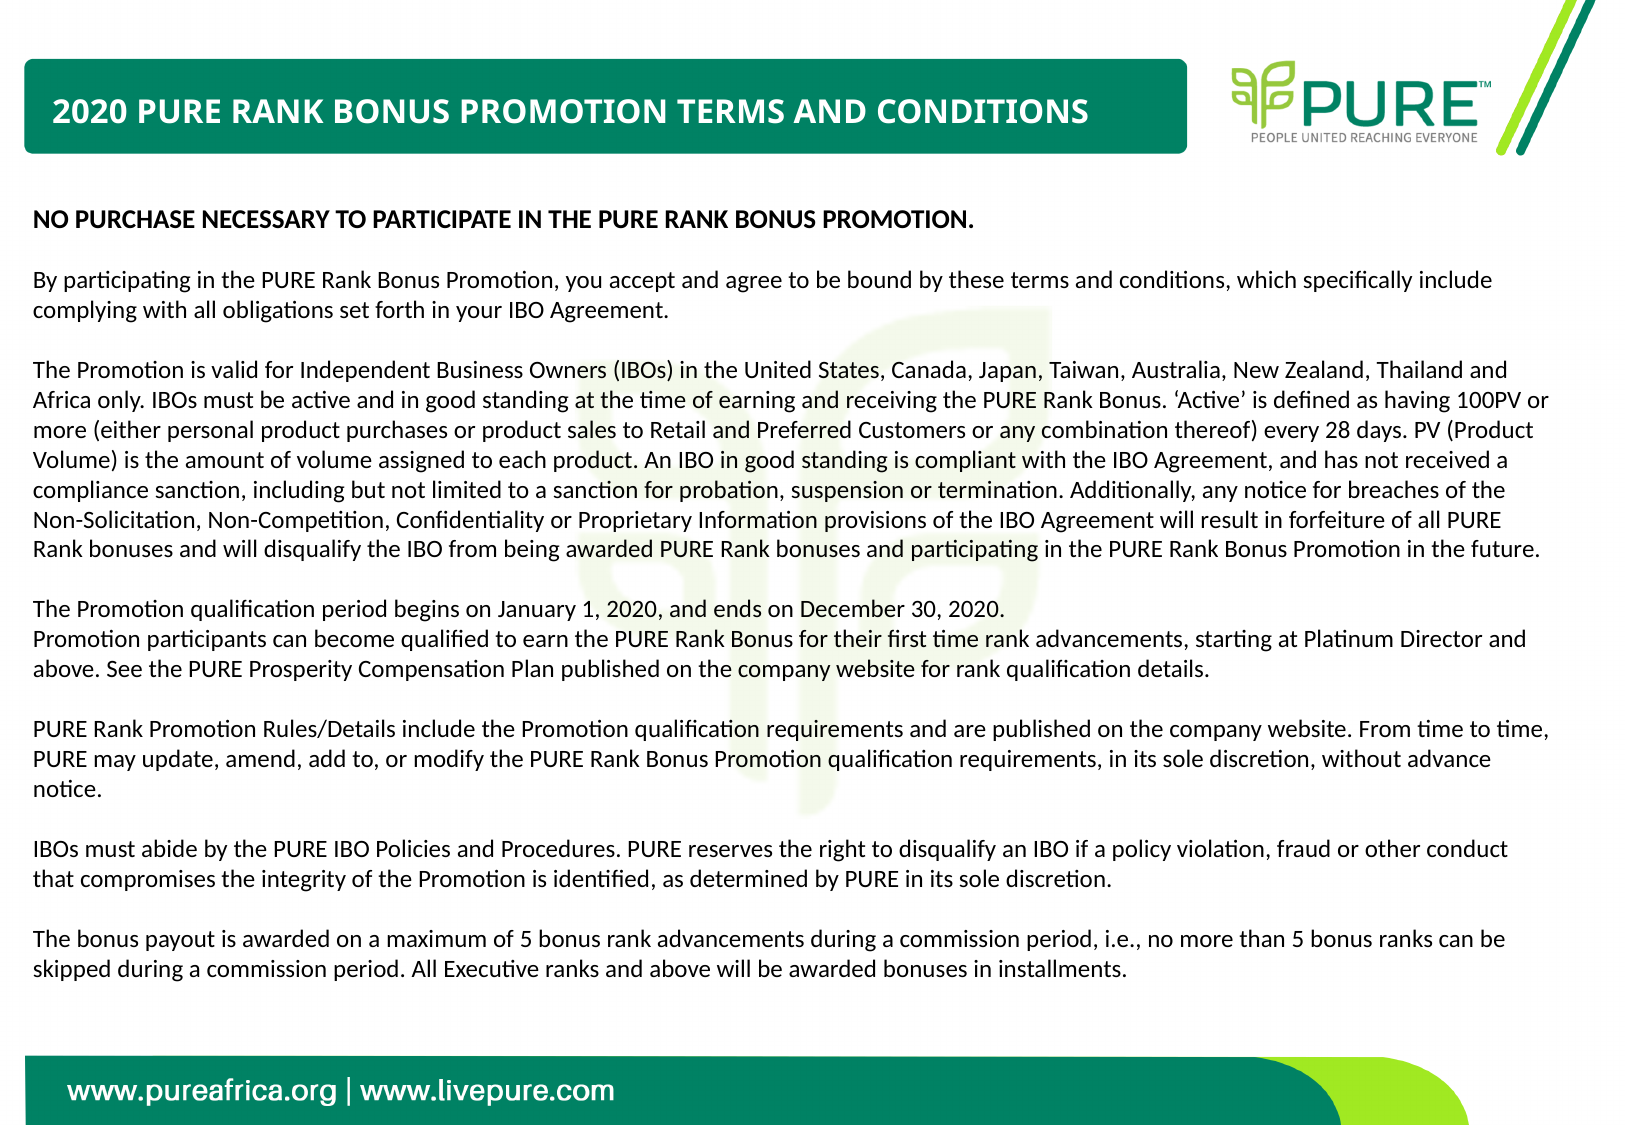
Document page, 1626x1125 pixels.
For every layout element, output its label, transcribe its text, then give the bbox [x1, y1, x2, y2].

picture [0, 0, 1626, 1125]
title 2020 PURE RANK BONUS PROMOTION TERMS AND CONDITIONS [52, 50, 1441, 131]
text_box NO PURCHASE NECESSARY TO PARTICIPATE IN THE PURE RANK BONUS PROMOTION. By participating in the PURE Rank Bonus Promotion, you accept and agree to be bound by these terms and conditions, which specifically include complying with all obligations set forth in your IBO Agreement. The Promotion is valid for Independent Business Owners (IBOs) in the United States, Canada, Japan, Taiwan, Australia, New Zealand, Thailand and Africa only. IBOs must be active and in good standing at the time of earning and receiving the PURE Rank Bonus. ‘Active’ is defined as having 100PV or more (either personal product purchases or product sales to Retail and Preferred Customers or any combination thereof) every 28 days. PV (Product Volume) is the amount of volume assigned to each product. An IBO in good standing is compliant with the IBO Agreement, and has not received a compliance sanction, including but not limited to a sanction for probation, suspension or termination. Additionally, any notice for breaches of the Non-Solicitation, Non-Competition, Confidentiality or Proprietary Information provisions of the IBO Agreement will result in forfeiture of all PURE Rank bonuses and will disqualify the IBO from being awarded PURE Rank bonuses and participating in the PURE Rank Bonus Promotion in the future. The Promotion qualification period begins on January 1, 2020, and ends on December 30, 2020. Promotion participants can become qualified to earn the PURE Rank Bonus for their first time rank advancements, starting at Platinum Director and above. See the PURE Prosperity Compensation Plan published on the company website for rank qualification details. PURE Rank Promotion Rules/Details include the Promotion qualification requirements and are published on the company website. From time to time, PURE may update, amend, add to, or modify the PURE Rank Bonus Promotion qualification requirements, in its sole discretion, without advance notice. IBOs must abide by the PURE IBO Policies and Procedures. PURE reserves the right to disqualify an IBO if a policy violation, fraud or other conduct that compromises the integrity of the Promotion is identified, as determined by PURE in its sole discretion. The bonus payout is awarded on a maximum of 5 bonus rank advancements during a commission period, i.e., no more than 5 bonus ranks can be skipped during a commission period. All Executive ranks and above will be awarded bonuses in installments. [18, 193, 1570, 1080]
